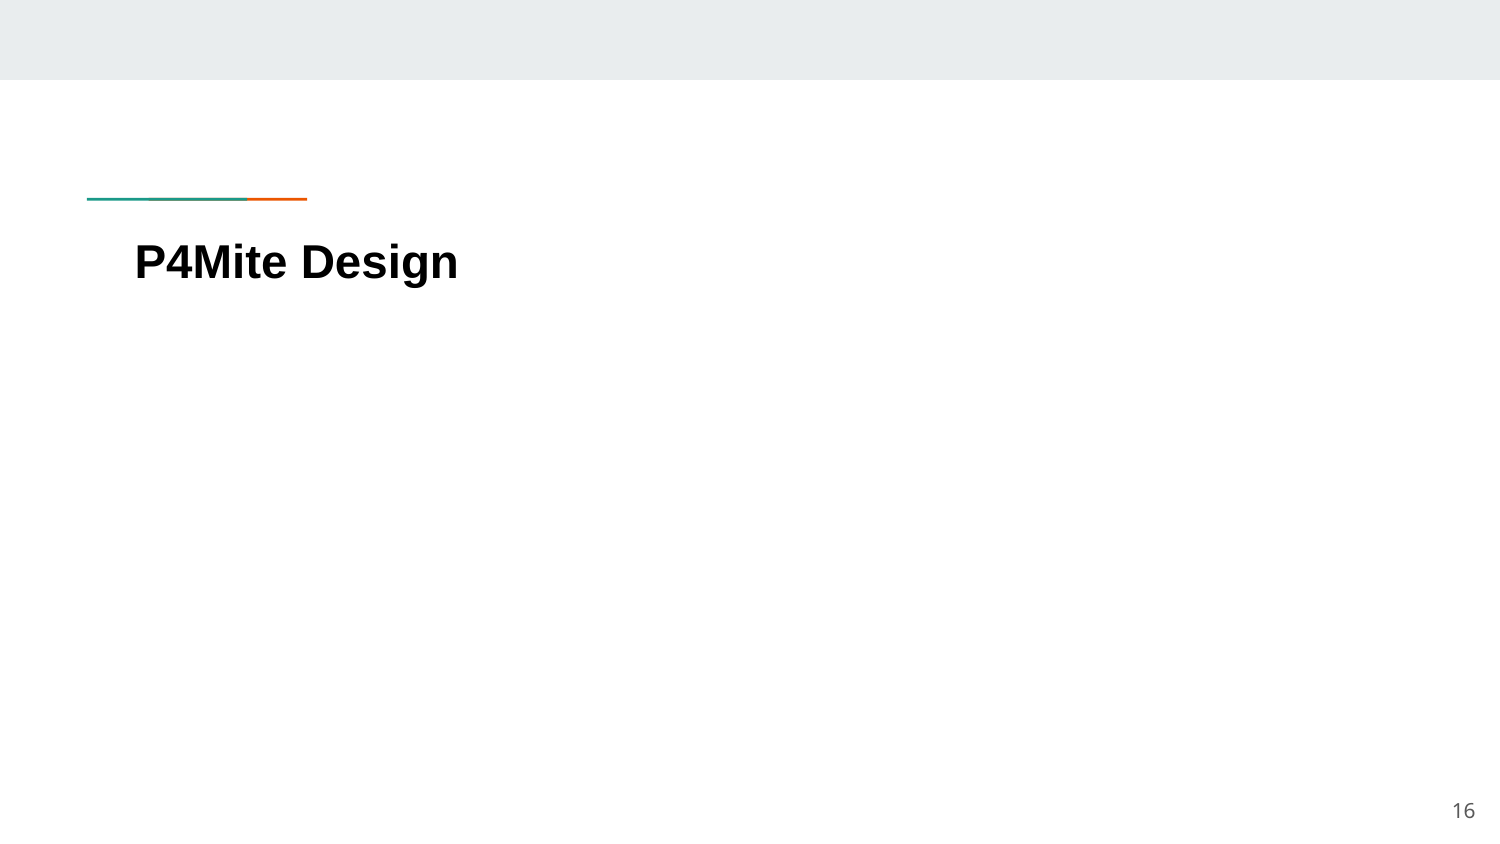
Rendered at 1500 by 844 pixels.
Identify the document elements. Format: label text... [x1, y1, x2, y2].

title P4Mite Design [119, 216, 1381, 305]
slide_number ‹#› [1400, 779, 1491, 844]
